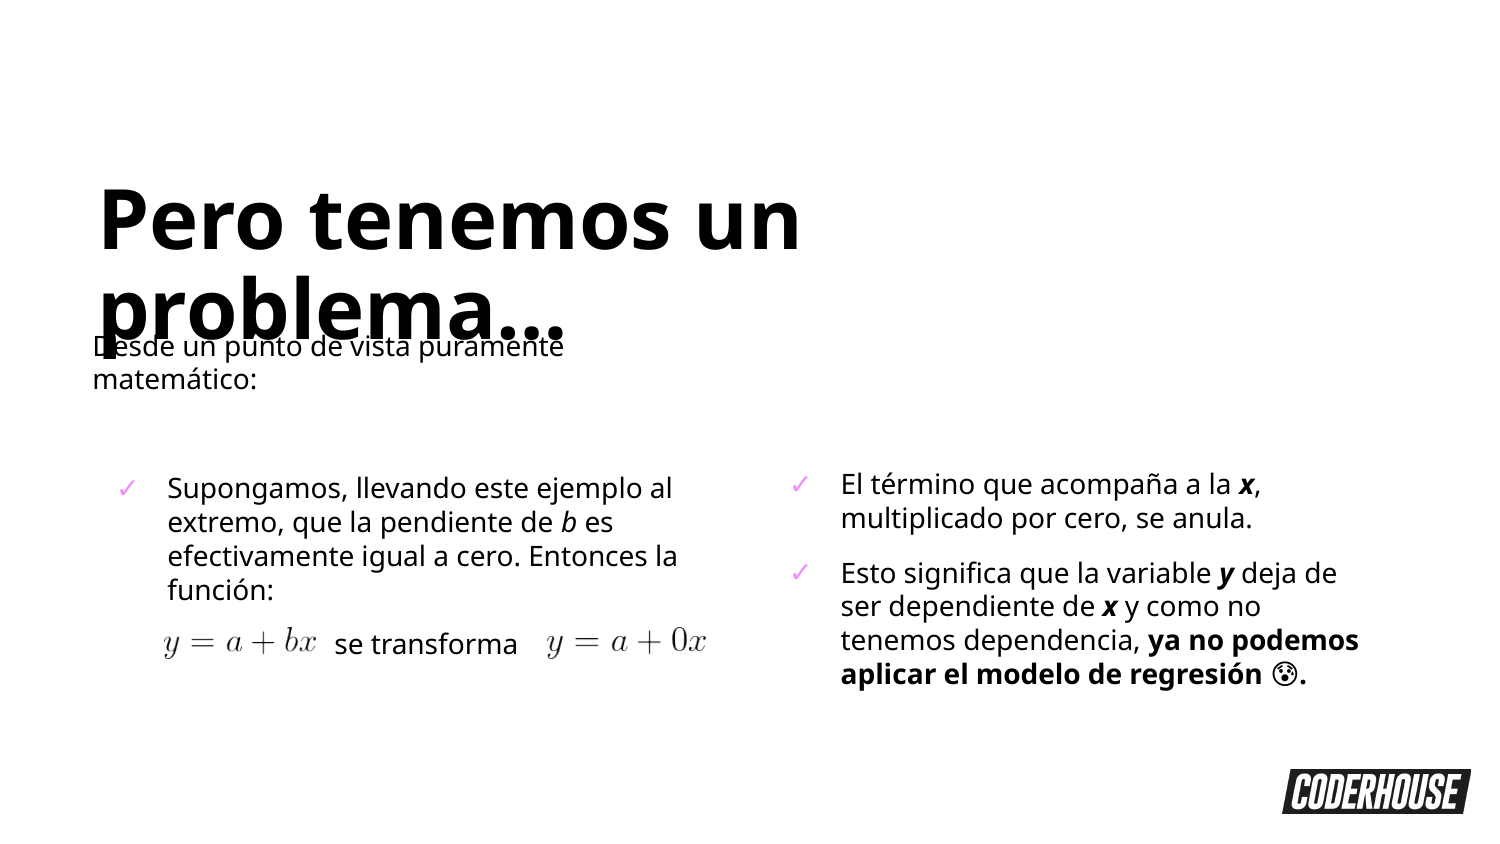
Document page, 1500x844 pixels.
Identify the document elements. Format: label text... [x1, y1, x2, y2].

picture [1281, 769, 1471, 814]
picture [546, 627, 707, 659]
text_box El término que acompaña a la x, multiplicado por cero, se anula. Esto significa que la variable y deja de ser dependiente de x y como no tenemos dependencia, ya no podemos aplicar el modelo de regresión 😰. [750, 451, 1391, 705]
text_box Desde un punto de vista puramente matemático: Supongamos, llevando este ejemplo al extremo, que la pendiente de b es efectivamente igual a cero. Entonces la función: se transforma [77, 312, 707, 730]
picture [163, 627, 317, 659]
text_box Pero tenemos un problema… [82, 162, 1282, 373]
